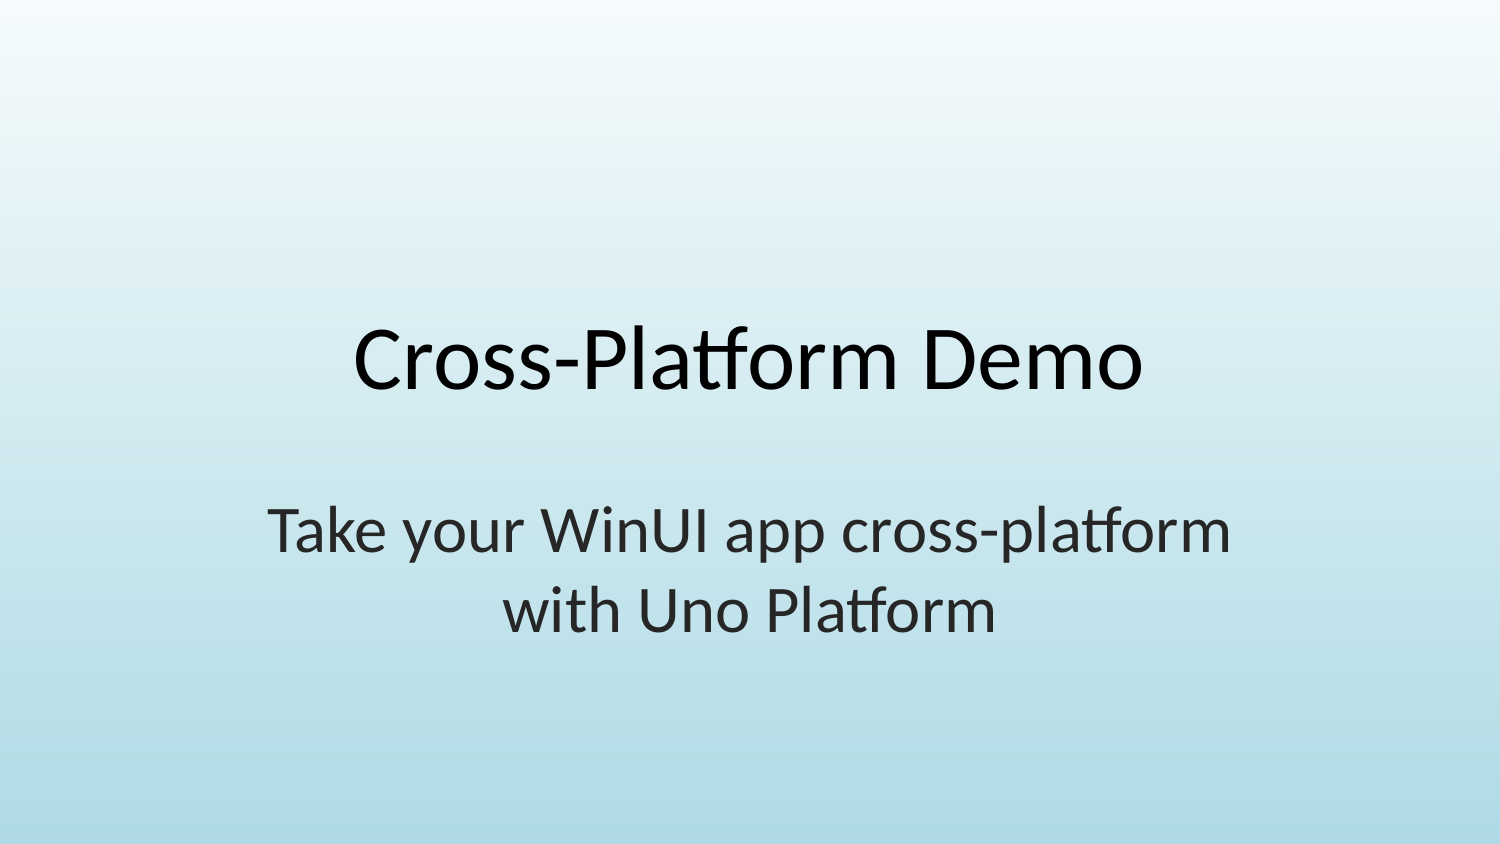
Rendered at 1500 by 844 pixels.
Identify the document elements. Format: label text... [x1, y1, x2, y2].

title Cross-Platform Demo [112, 262, 1388, 443]
subtitle Take your WinUI app cross-platform with Uno Platform [225, 478, 1275, 694]
